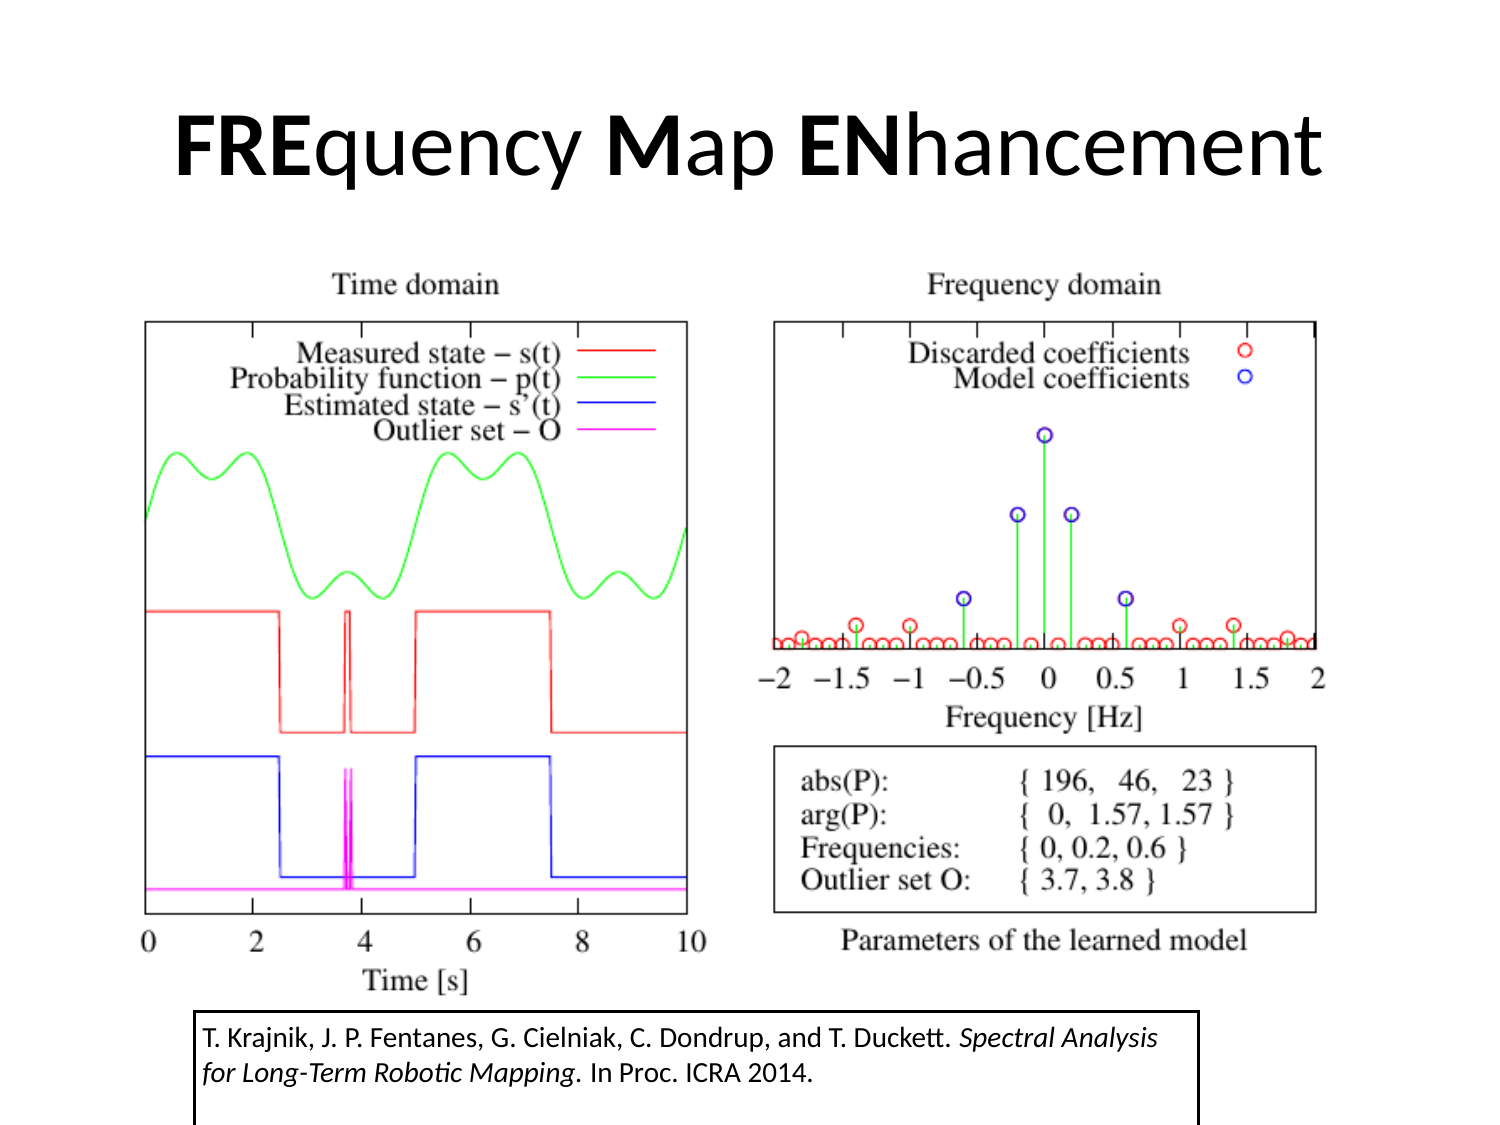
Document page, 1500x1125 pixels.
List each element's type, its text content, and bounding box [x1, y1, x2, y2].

text_box T. Krajnik, J. P. Fentanes, G. Cielniak, C. Dondrup, and T. Duckett. Spectral Analysis for Long-Term Robotic Mapping. In Proc. ICRA 2014. [194, 1012, 1199, 1125]
title FREquency Map ENhancement [75, 45, 1425, 233]
picture [123, 265, 1365, 1004]
